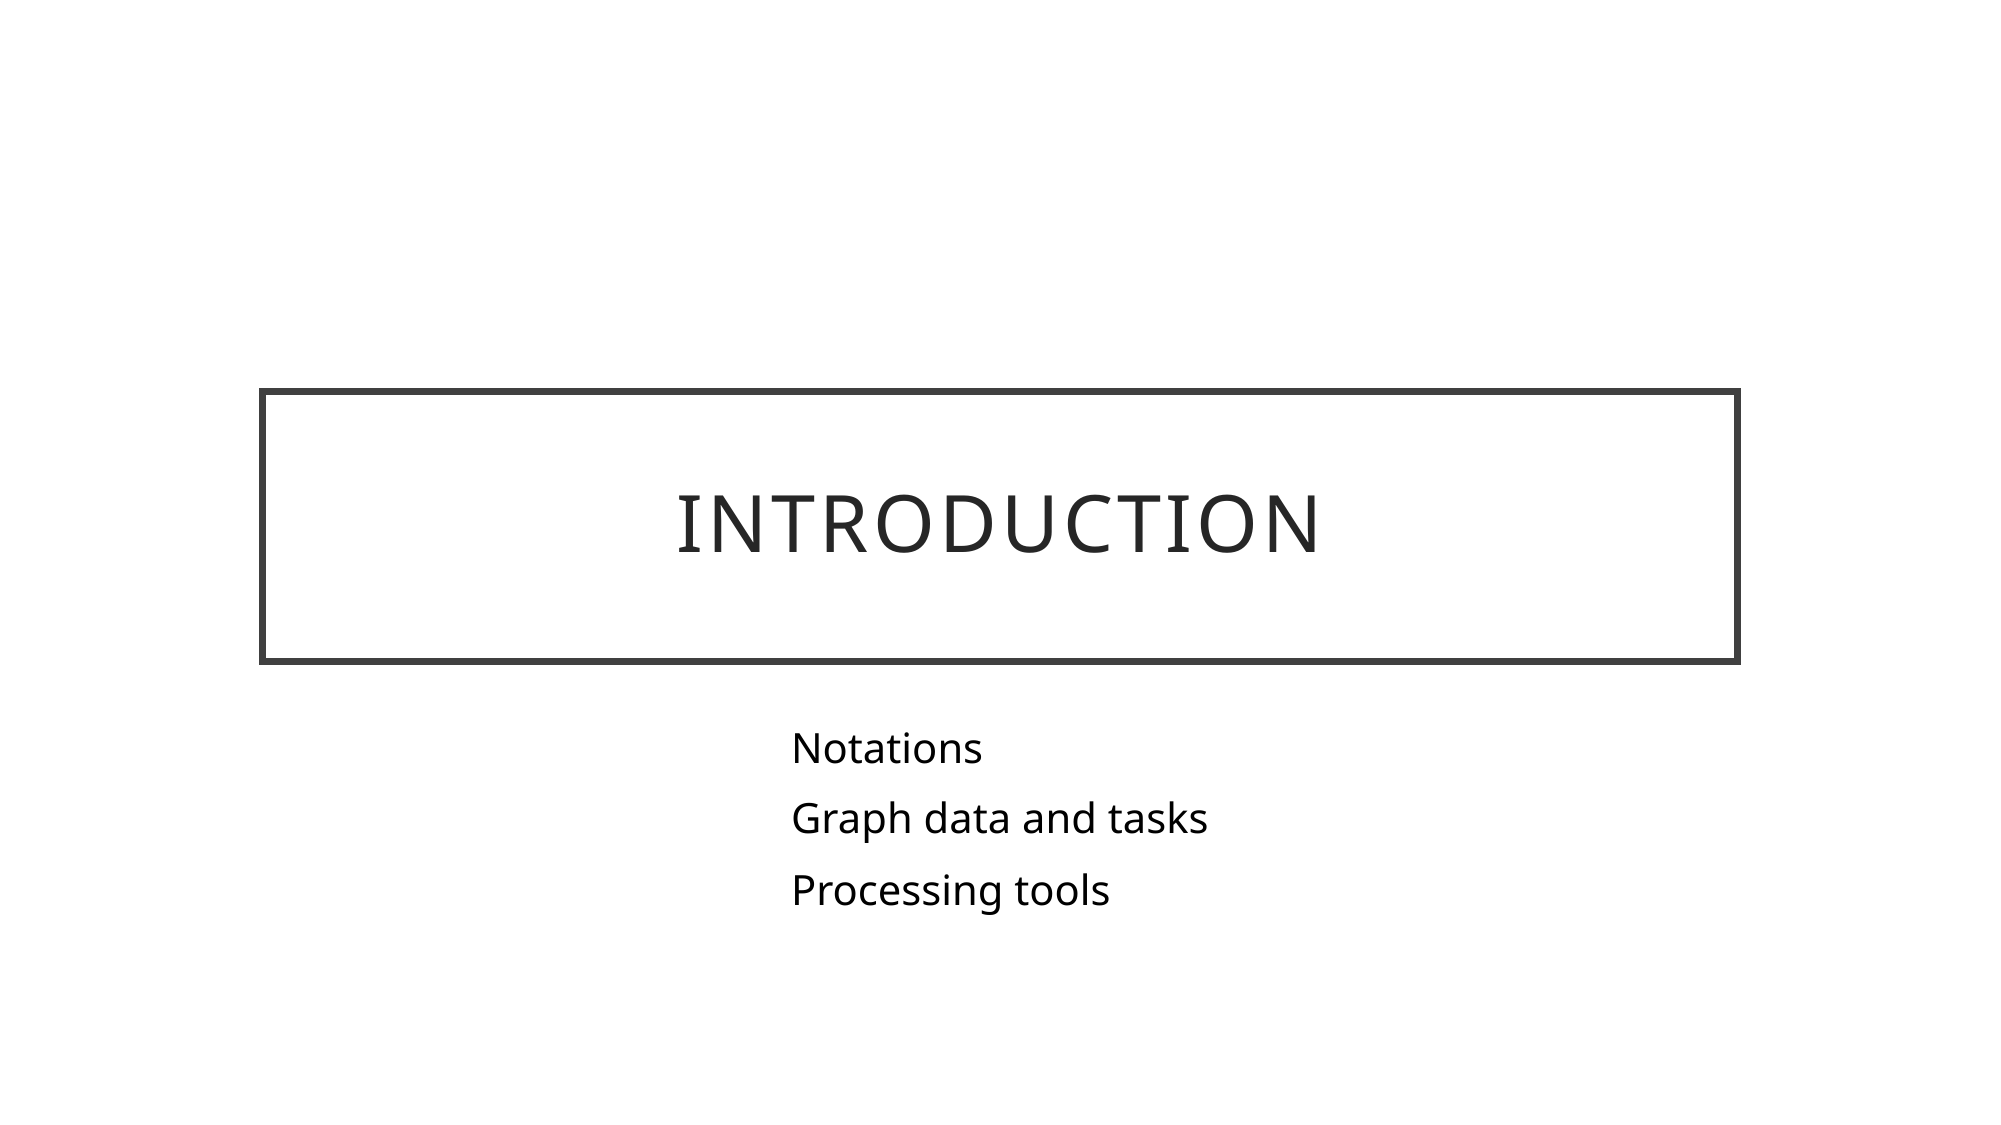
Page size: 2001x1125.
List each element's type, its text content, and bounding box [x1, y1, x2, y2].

list Notations Graph data and tasks Processing tools [442, 713, 1558, 922]
title Introduction [259, 388, 1741, 665]
